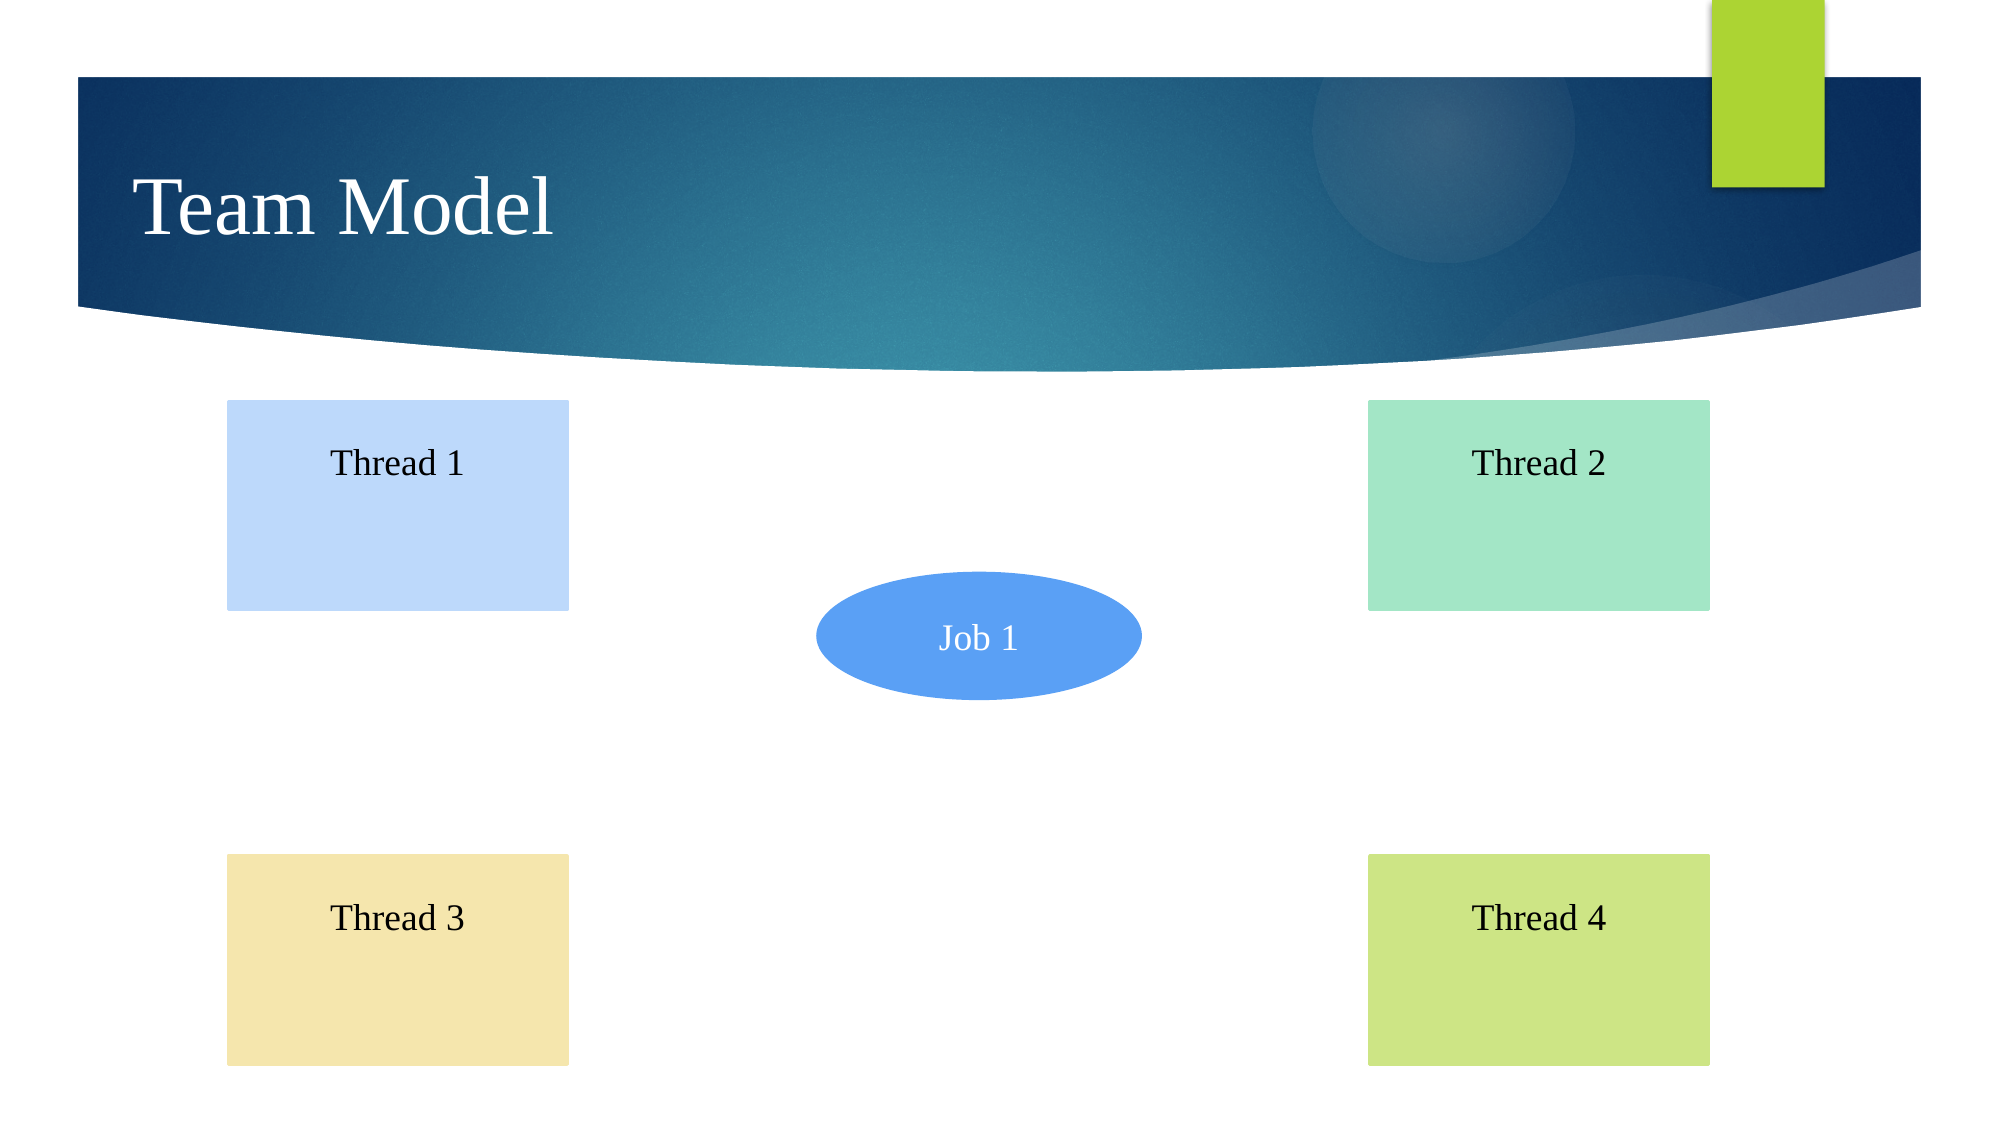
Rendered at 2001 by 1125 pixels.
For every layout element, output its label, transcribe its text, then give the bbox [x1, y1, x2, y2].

text_box Thread 1 [227, 400, 569, 611]
text_box Thread 3 [227, 854, 569, 1066]
text_box Thread 4 [1368, 854, 1710, 1066]
text_box Thread 2 [1368, 400, 1710, 611]
text_box Team Model [117, 134, 1843, 281]
text_box Job 1 [816, 571, 1142, 701]
